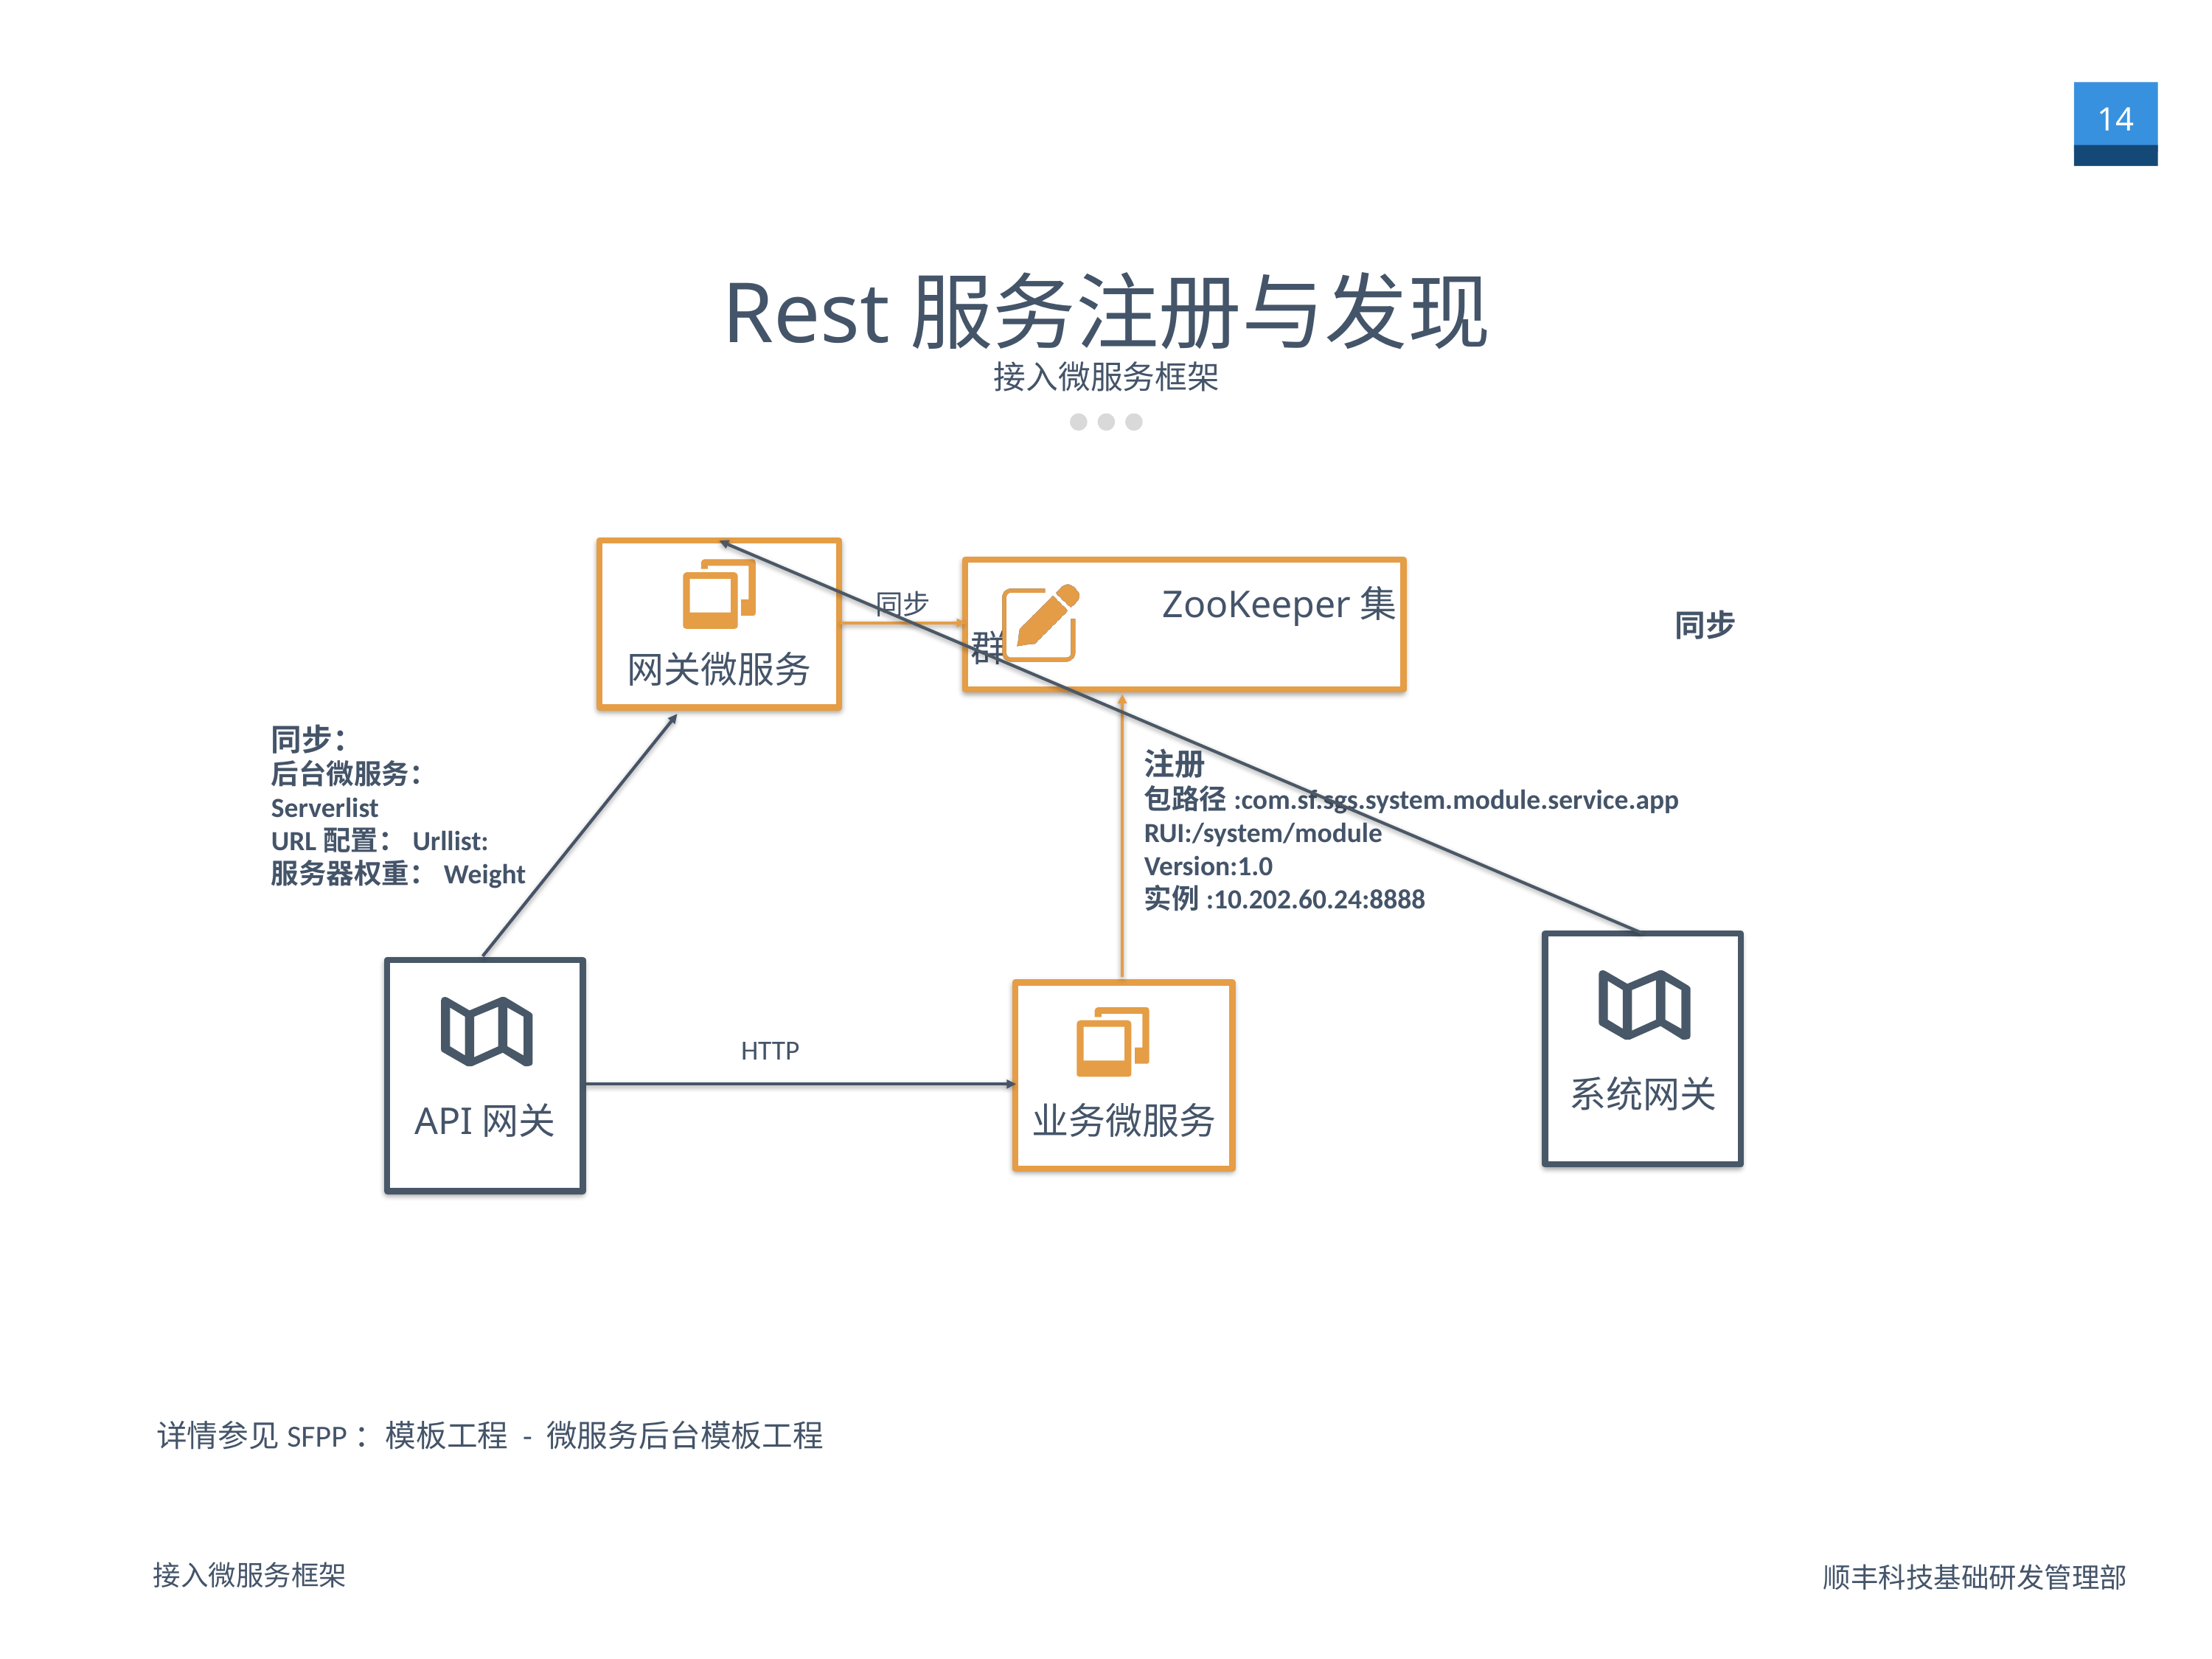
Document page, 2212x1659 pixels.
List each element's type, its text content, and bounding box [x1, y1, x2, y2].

slide_number 14 [2087, 90, 2144, 147]
text_box [1644, 970, 1691, 1040]
text_box 注册 包路径:com.sf.sgs.system.module.service.app RUI:/system/module Version:1.0 实例:10.202.60.24:8888 [1644, 738, 1686, 921]
text_box 同步： 后台微服务：Serverlist URL配置：Urllist: 服务器权重：Weight [265, 714, 552, 896]
text_box 网关微服务 [599, 540, 839, 708]
text_box [937, 618, 967, 624]
text_box ZooKeeper集群 [965, 560, 1404, 624]
picture [999, 582, 1081, 624]
text_box 接入微服务框架 [993, 356, 1220, 396]
text_box 详情参见SFPP：模板工程 - 微服务后台模板工程 [150, 1410, 830, 1460]
text_box [1077, 1049, 1132, 1077]
text_box [700, 559, 756, 616]
text_box 系统网关 [1545, 933, 1741, 1165]
text_box 同步 [869, 580, 937, 624]
text_box 业务微服务 [1015, 1049, 1233, 1169]
text_box HTTP [734, 1049, 807, 1072]
text_box [683, 572, 738, 629]
text_box 同步 [1669, 599, 1782, 650]
text_box Rest服务注册与发现 [722, 260, 1491, 360]
text_box [552, 714, 678, 870]
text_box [1069, 413, 1143, 431]
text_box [719, 624, 1644, 1049]
text_box [585, 1079, 1016, 1089]
text_box [1135, 1049, 1150, 1064]
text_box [386, 959, 583, 1192]
